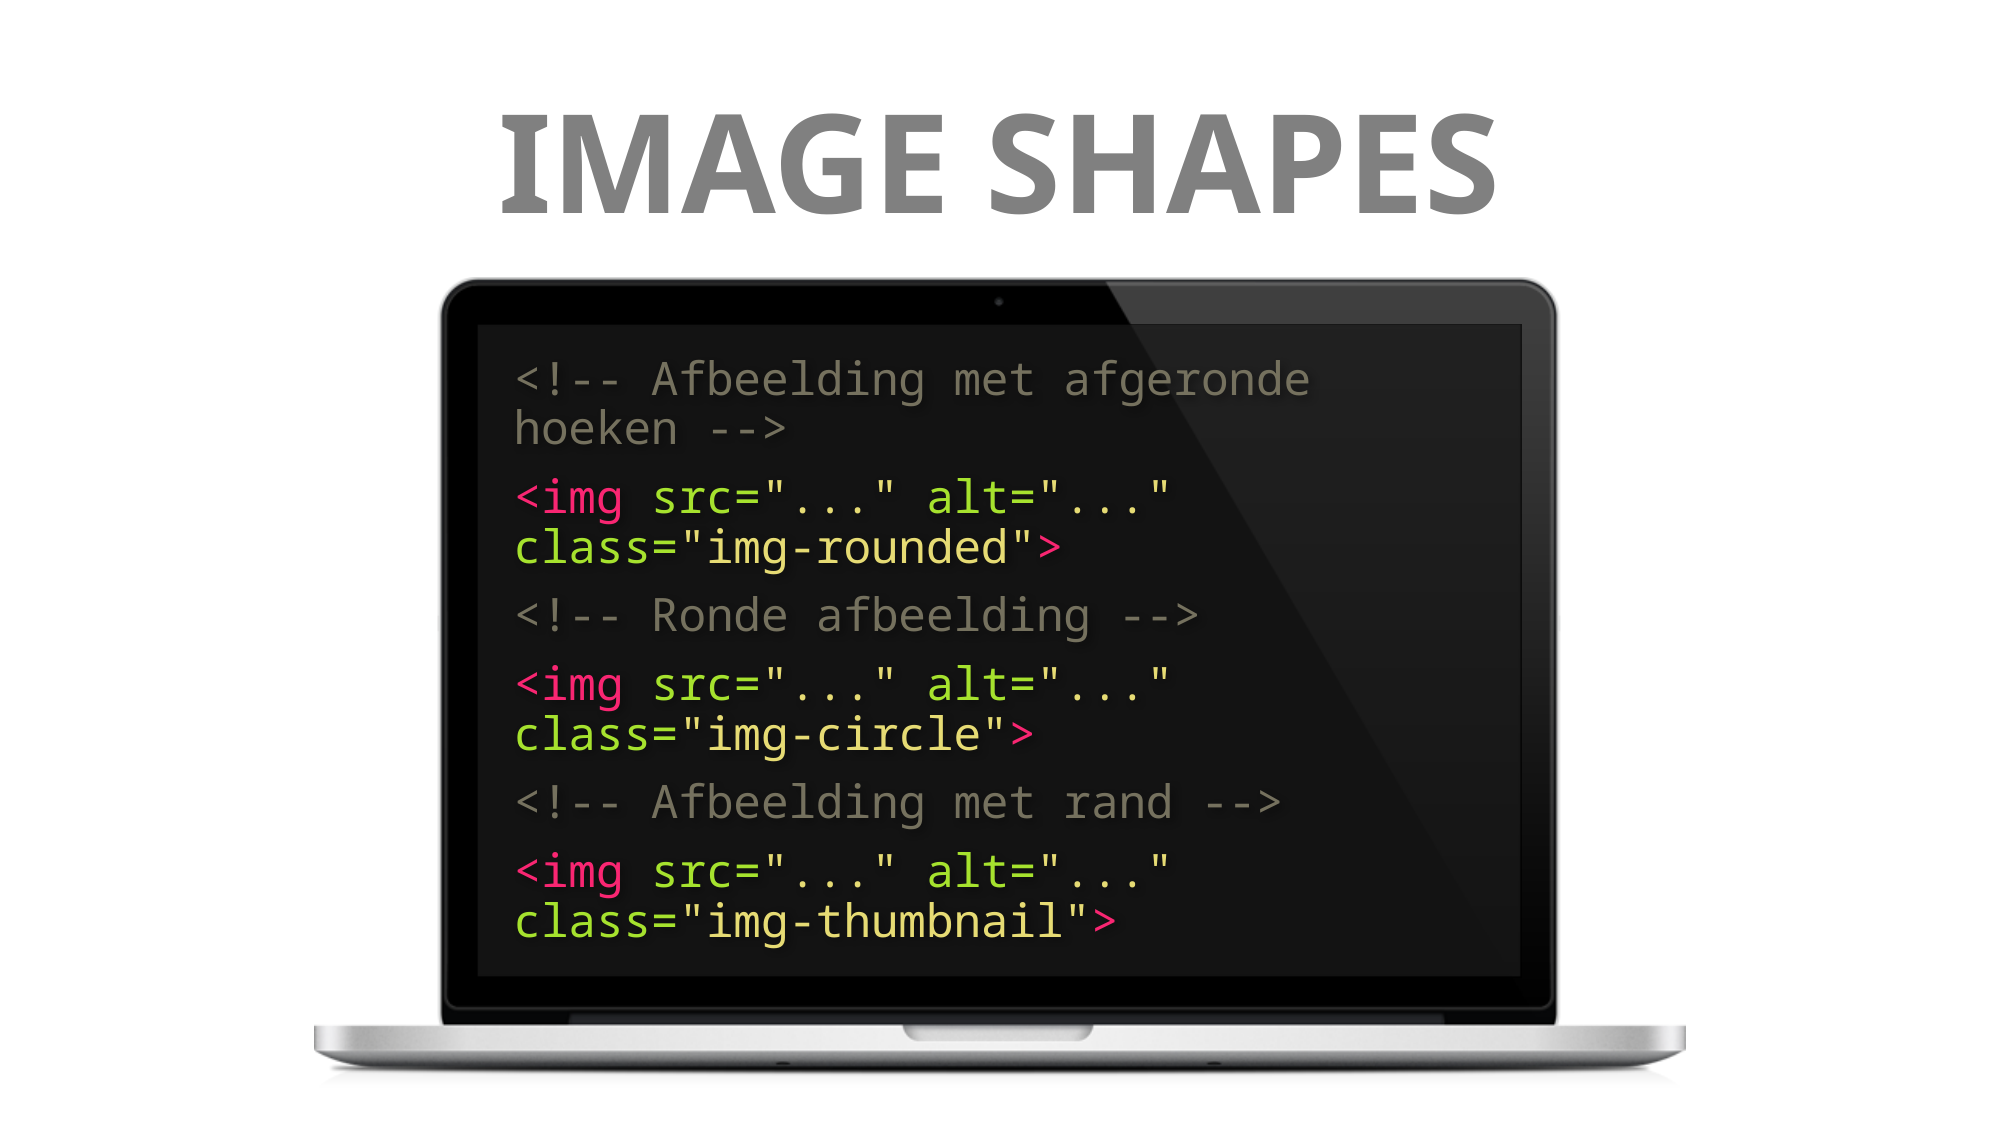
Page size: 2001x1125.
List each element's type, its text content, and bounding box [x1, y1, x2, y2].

picture [314, 278, 1686, 1088]
title IMAGE SHAPES [137, 59, 1863, 278]
list <!-- Afbeelding met afgeronde hoeken --> <img src="..." alt="..." class="img-rounded"> <!-- Ronde afbeelding --> <img src="..." alt="..." class="img-circle"> <!-- Afbeelding met rand --> <img src="..." alt="..." class="img-thumbnail"> [498, 347, 1507, 956]
